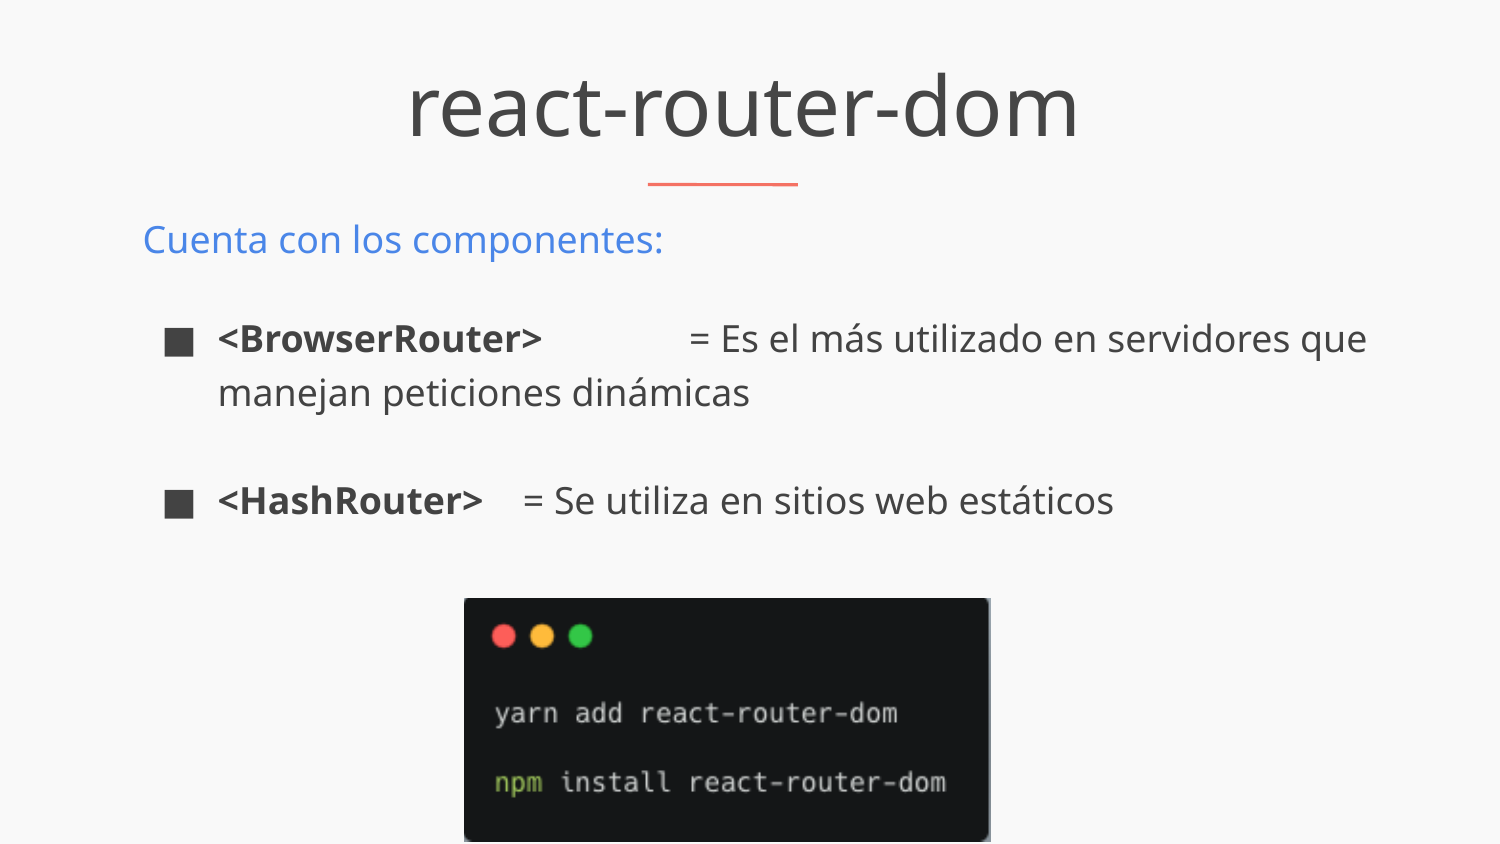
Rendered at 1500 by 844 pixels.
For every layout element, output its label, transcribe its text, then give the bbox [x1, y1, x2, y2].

text_box Cuenta con los componentes: <BrowserRouter> = Es el más utilizado en servidores que manejan peticiones dinámicas <HashRouter> = Se utiliza en sitios web estáticos [142, 207, 1371, 503]
text_box react-router-dom [136, 60, 1352, 146]
picture [464, 598, 991, 842]
